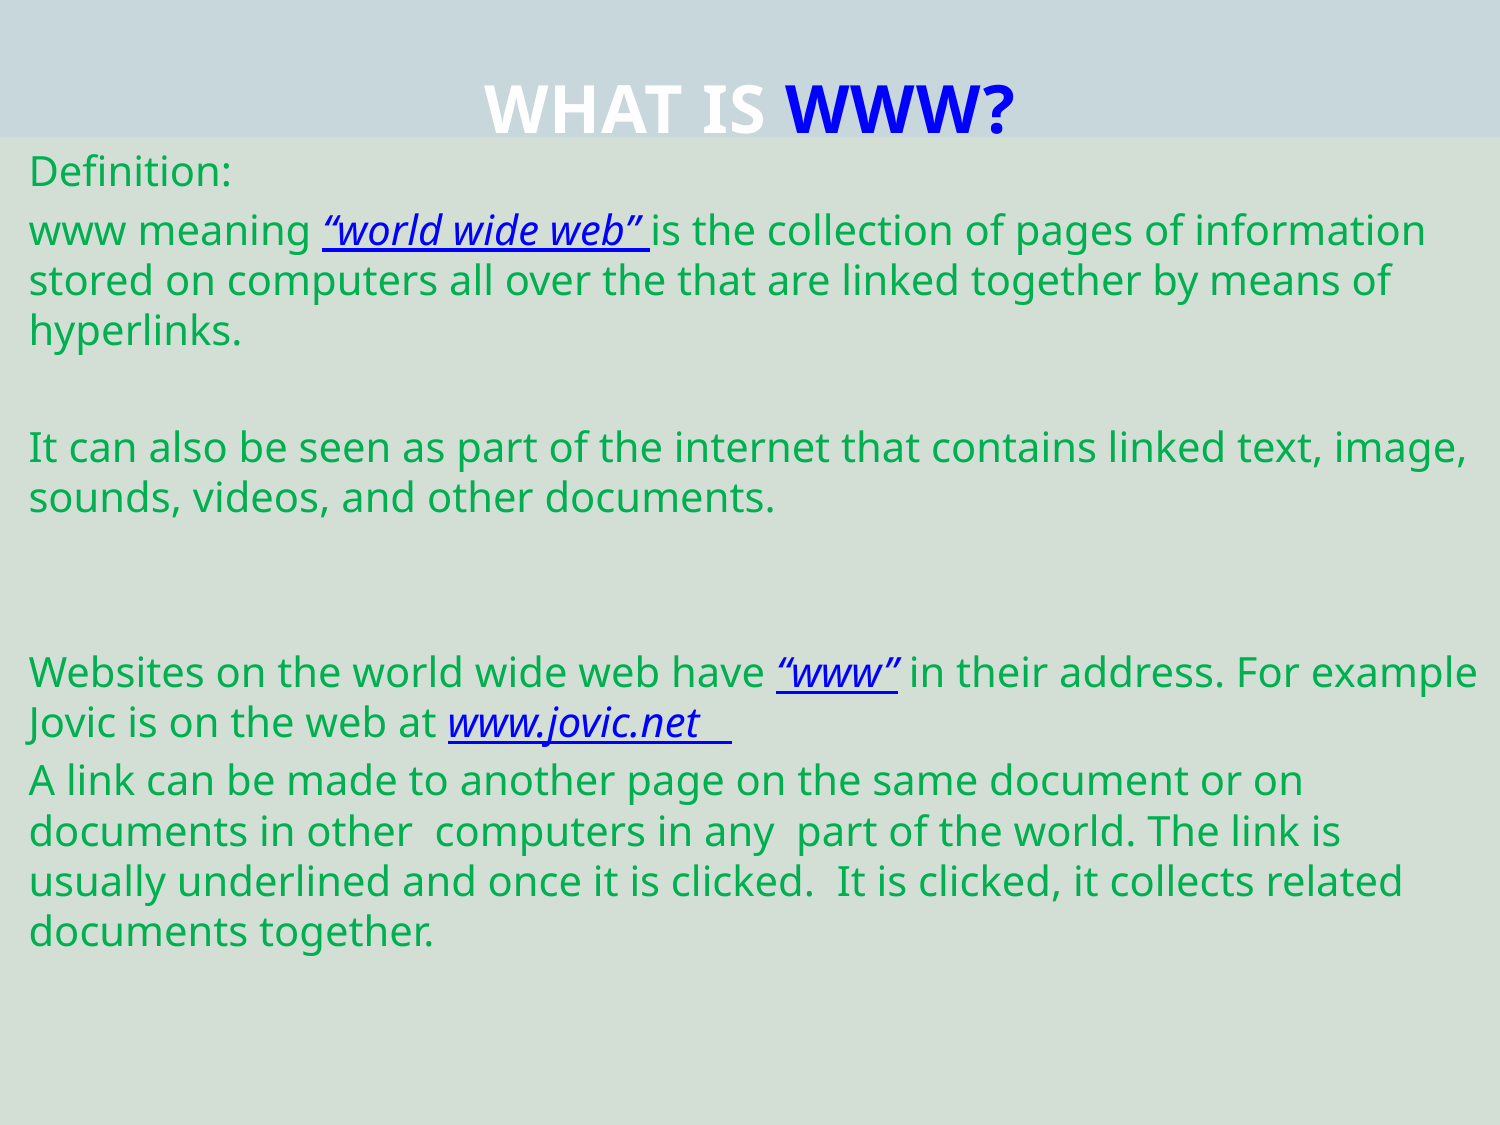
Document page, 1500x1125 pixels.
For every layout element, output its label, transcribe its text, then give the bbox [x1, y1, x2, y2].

title WHAT IS WWW? [0, 0, 1500, 137]
list Definition: www meaning “world wide web” is the collection of pages of information stored on computers all over the that are linked together by means of hyperlinks. It can also be seen as part of the internet that contains linked text, image, sounds, videos, and other documents. Websites on the world wide web have “www” in their address. For example Jovic is on the web at www.jovic.net A link can be made to another page on the same document or on documents in other computers in any part of the world. The link is usually underlined and once it is clicked. It is clicked, it collects related documents together. [0, 137, 1500, 1125]
